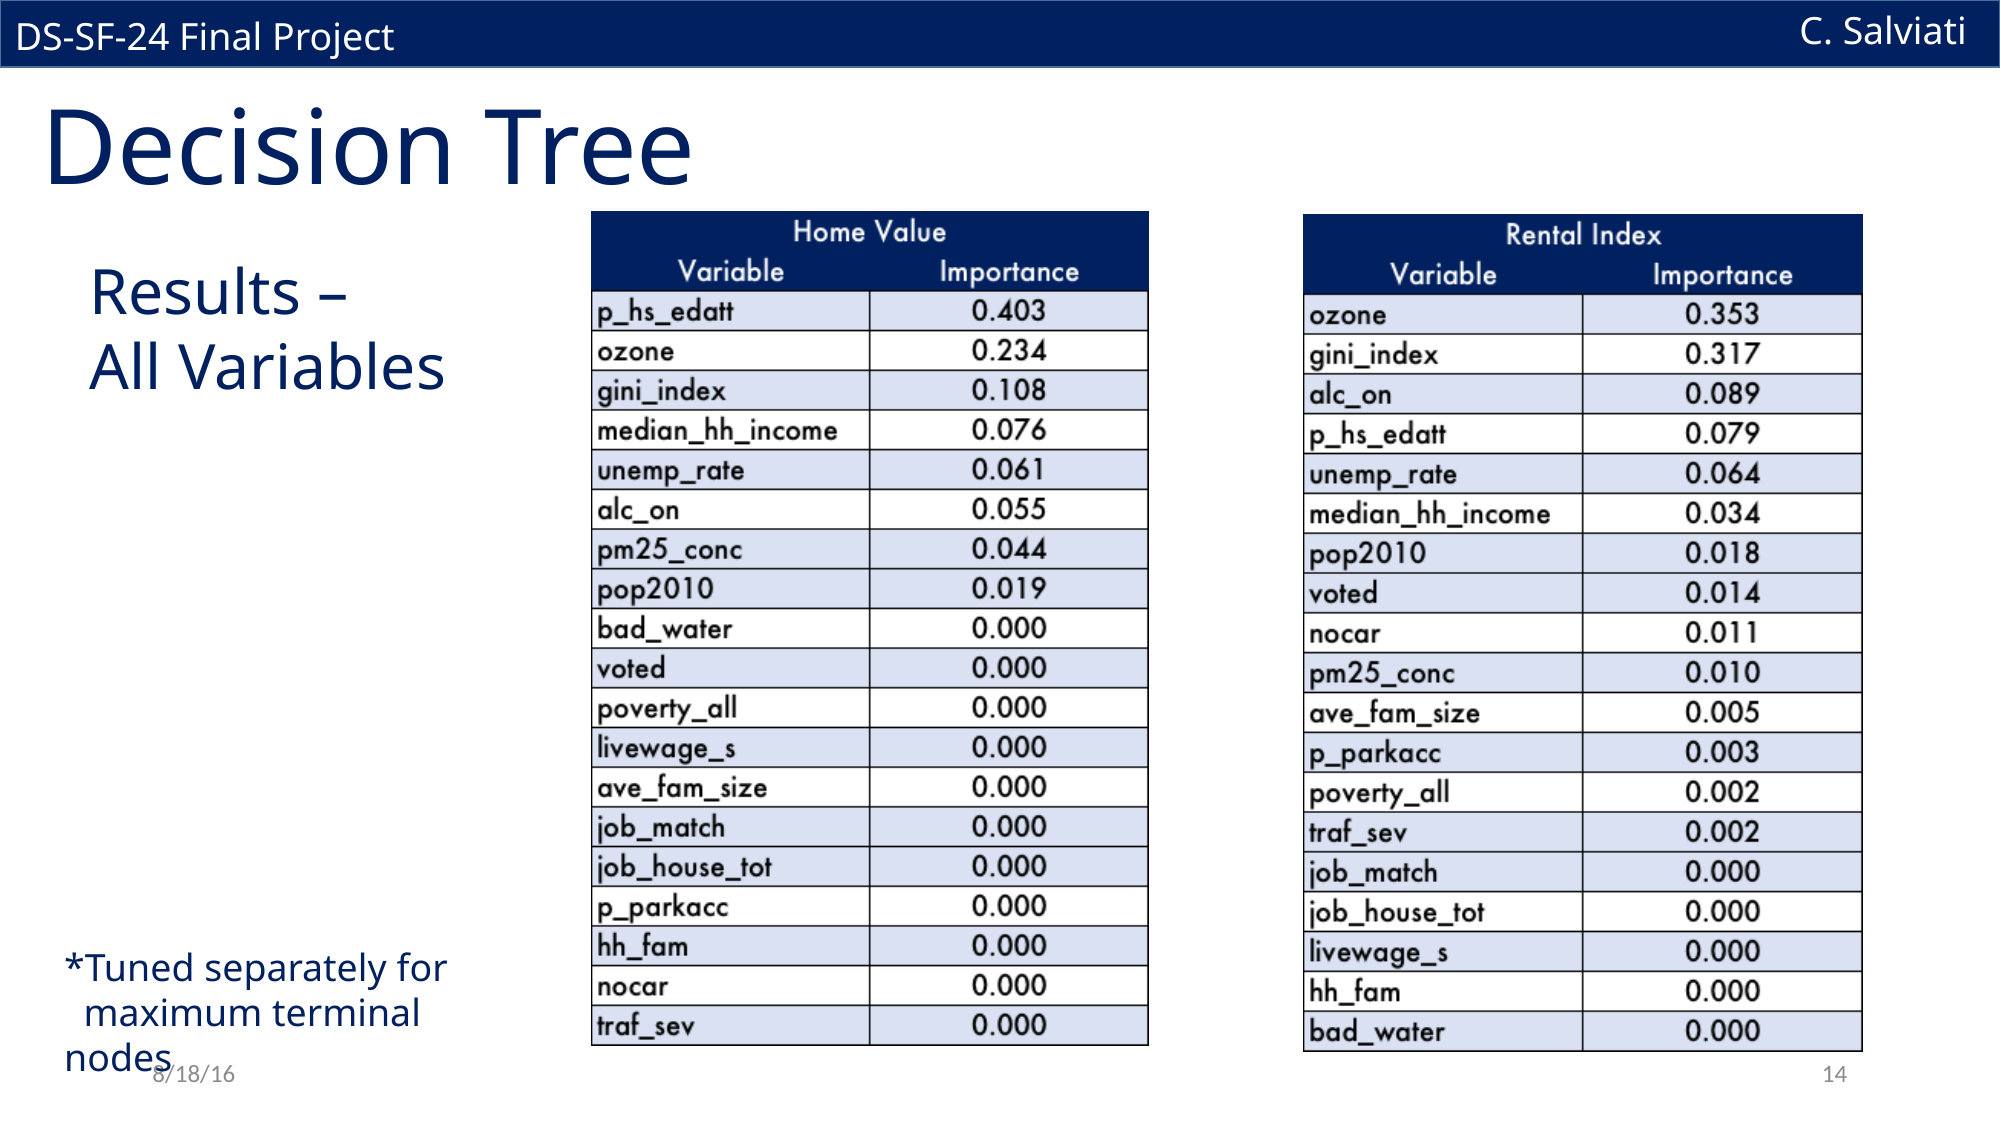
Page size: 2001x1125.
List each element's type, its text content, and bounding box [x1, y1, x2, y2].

text_box Results – All Variables [0, 244, 519, 410]
picture [1303, 214, 1863, 1052]
text_box *Tuned separately for maximum terminal nodes [0, 936, 544, 1087]
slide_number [137, 1042, 588, 1103]
text_box C. Salviati [1412, 0, 1982, 60]
picture [591, 211, 1149, 1046]
slide_number 14 [1412, 1052, 1863, 1103]
text_box [0, 0, 2000, 68]
text_box DS-SF-24 Final Project [0, 6, 570, 66]
text_box Decision Tree [0, 72, 2000, 213]
